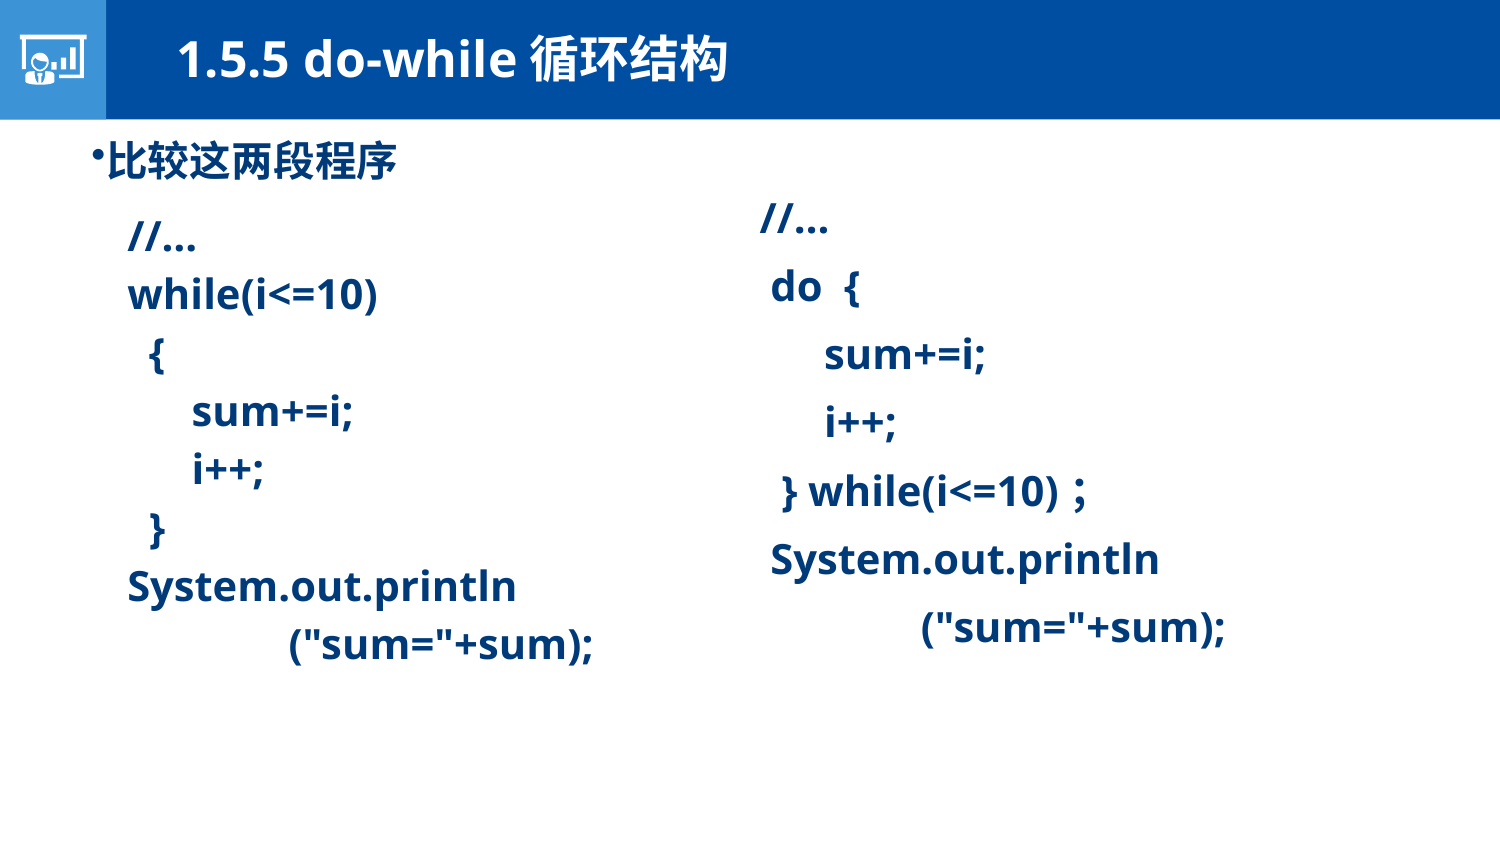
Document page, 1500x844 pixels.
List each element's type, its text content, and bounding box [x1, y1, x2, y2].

text_box //… do { sum+=i; i++; } while(i<=10)； System.out.println ("sum="+sum); [744, 173, 1395, 718]
text_box 1.5.5 do-while循环结构 [161, 20, 745, 95]
text_box //… while(i<=10) { sum+=i; i++; } System.out.println ("sum="+sum); [112, 202, 700, 706]
text_box 比较这两段程序 [76, 127, 561, 192]
